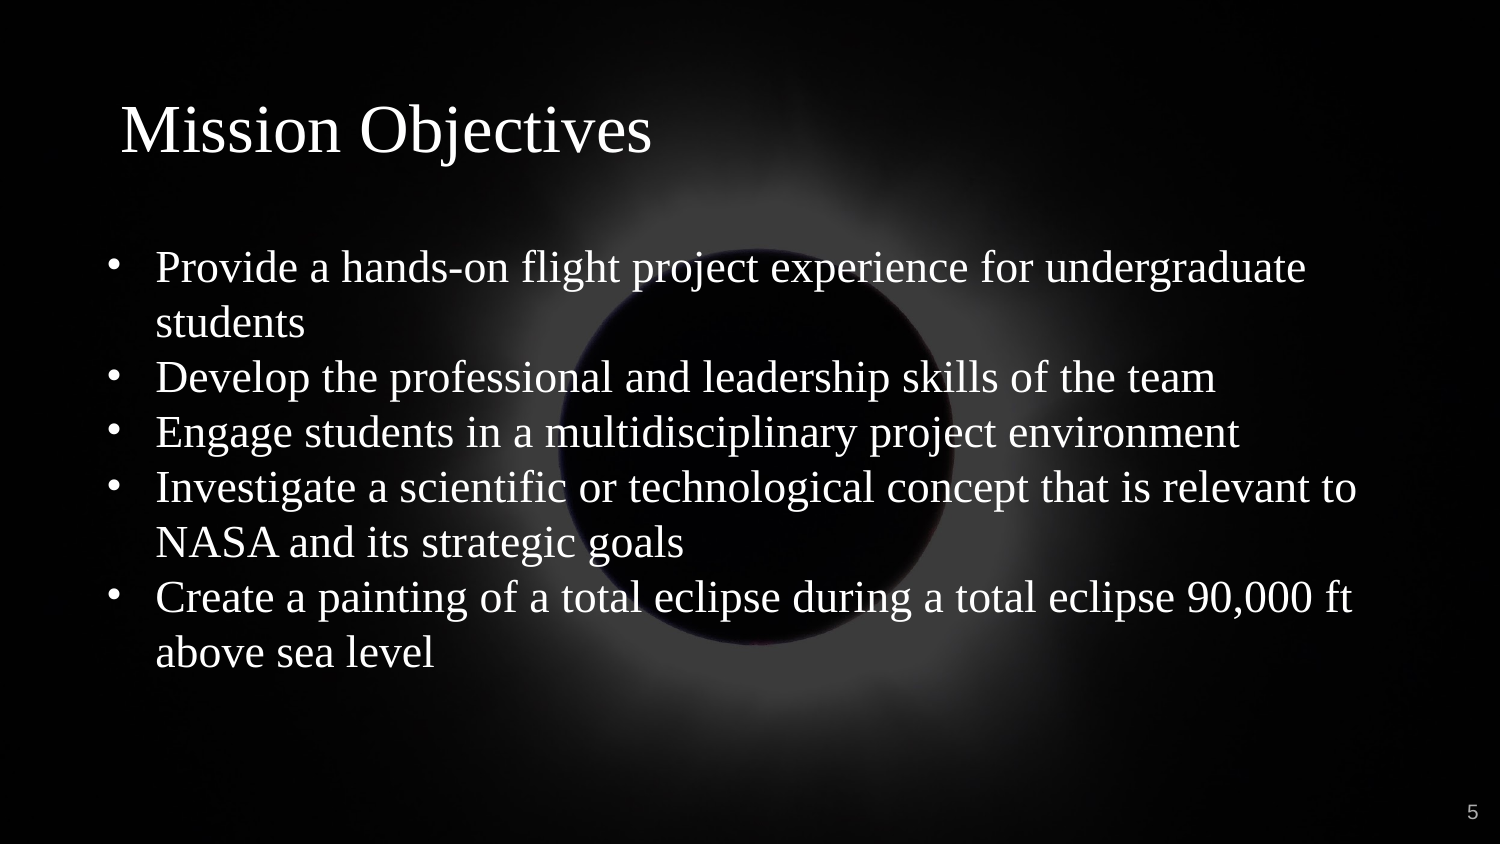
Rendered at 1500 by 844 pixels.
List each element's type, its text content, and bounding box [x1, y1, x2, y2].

text_box Mission Objectives [112, 74, 1388, 216]
text_box ‹#› [1403, 779, 1494, 844]
text_box Provide a hands-on flight project experience for undergraduate students Develop the professional and leadership skills of the team Engage students in a multidisciplinary project environment Investigate a scientific or technological concept that is relevant to NASA and its strategic goals Create a painting of a total eclipse during a total eclipse 90,000 ft above sea level [92, 228, 1368, 736]
picture [0, 0, 1500, 844]
